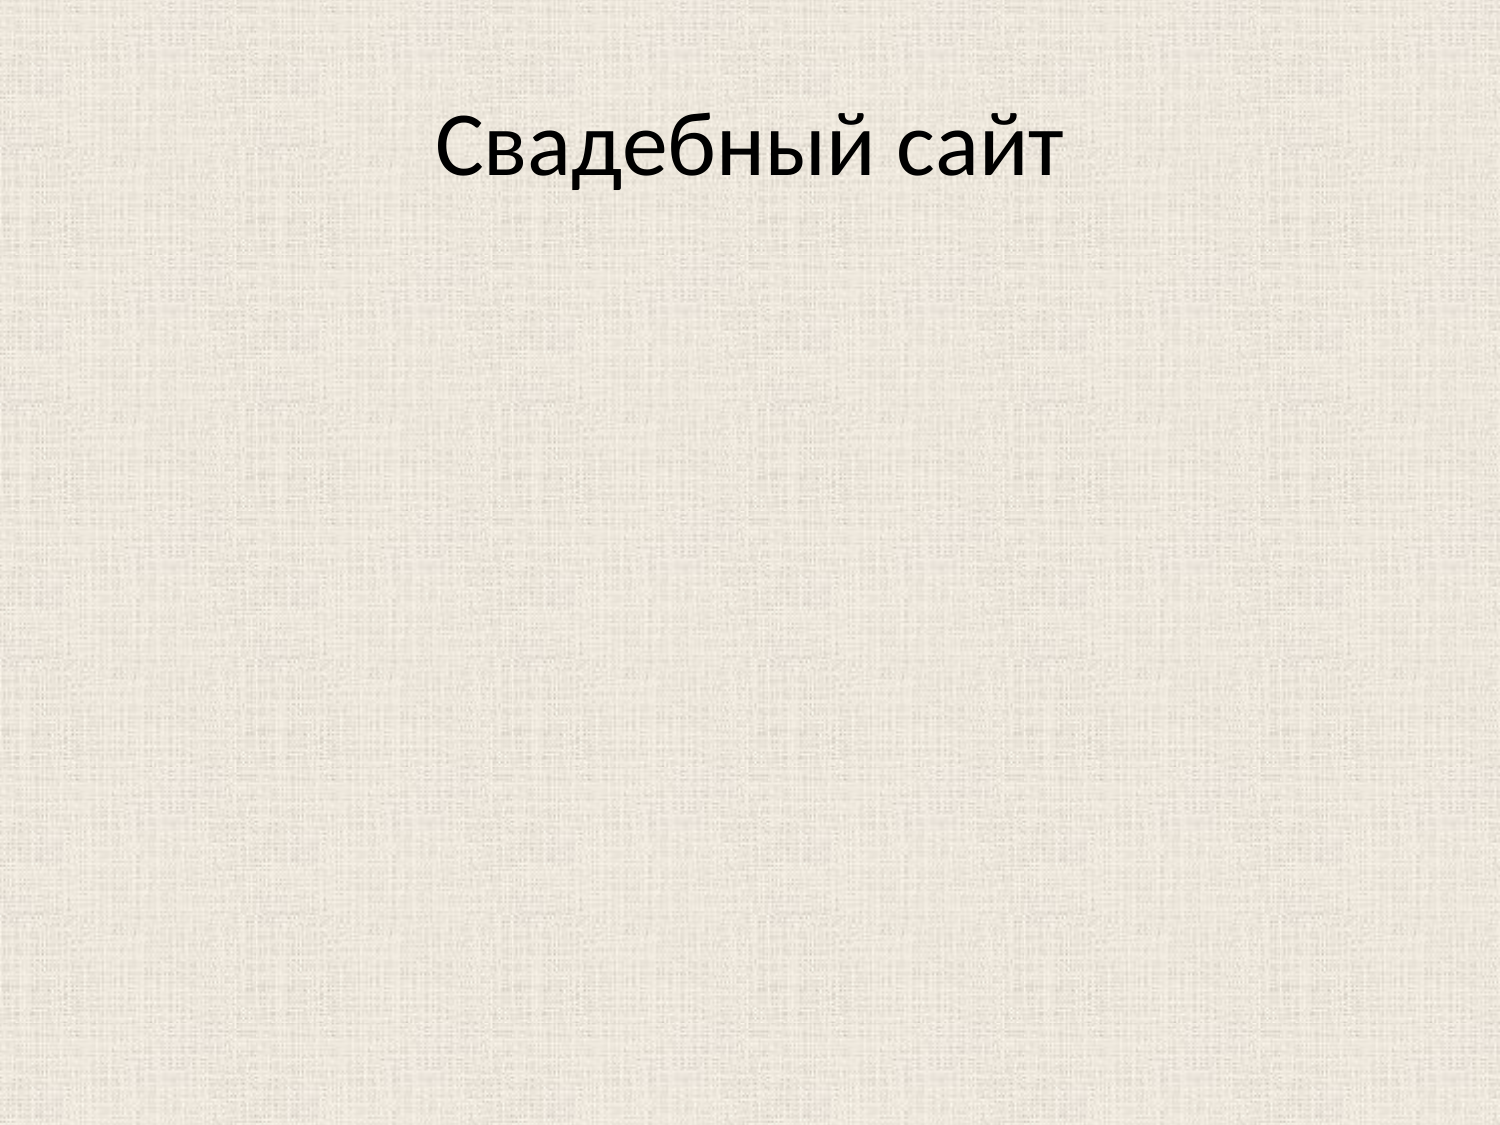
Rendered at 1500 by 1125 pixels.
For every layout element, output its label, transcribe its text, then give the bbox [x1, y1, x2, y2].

title Свадебный сайт [75, 45, 1425, 233]
